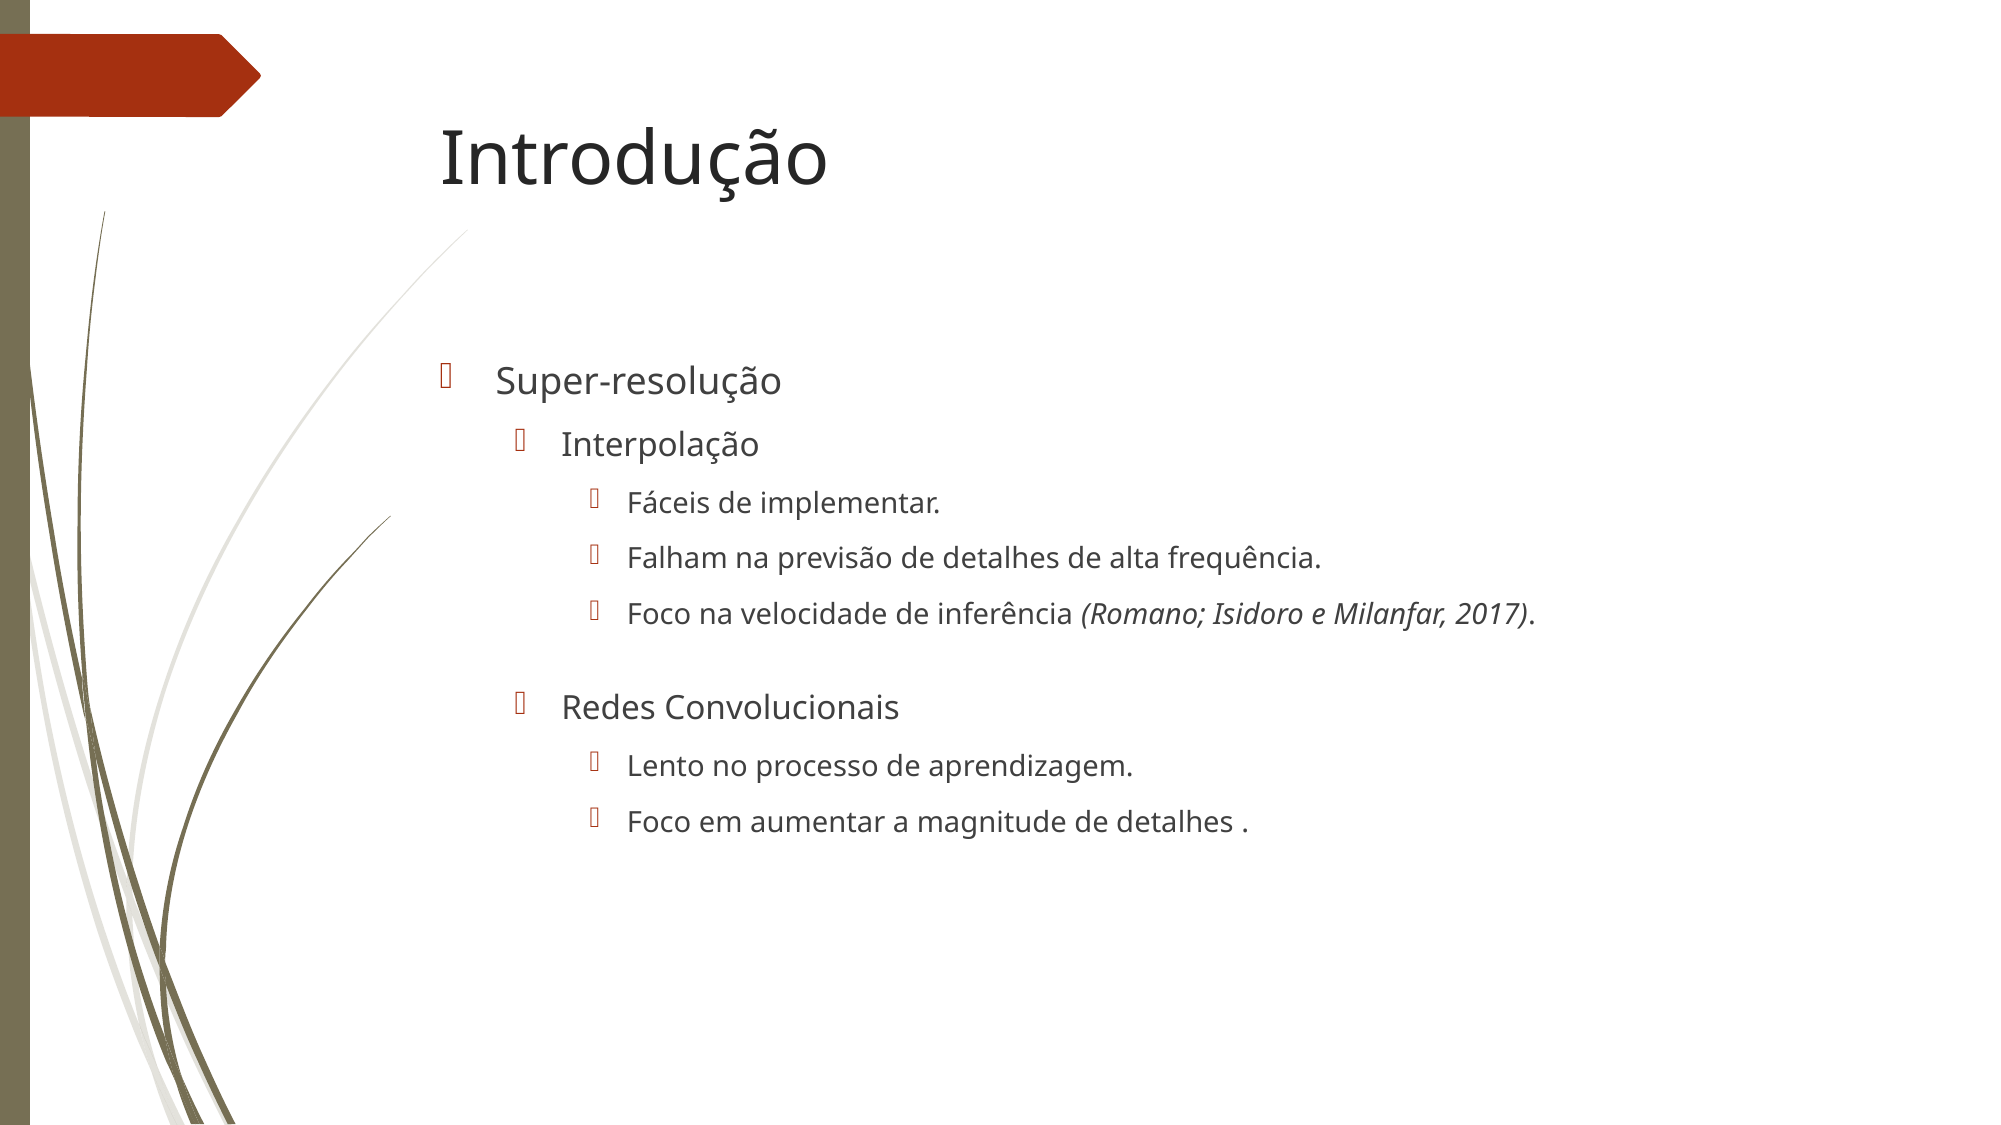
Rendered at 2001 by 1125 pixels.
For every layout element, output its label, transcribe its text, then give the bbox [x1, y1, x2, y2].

text_box Introdução [425, 102, 1888, 313]
text_box Super-resolução Interpolação Fáceis de implementar. Falham na previsão de detalhes de alta frequência. Foco na velocidade de inferência (Romano; Isidoro e Milanfar, 2017). Redes Convolucionais Lento no processo de aprendizagem. Foco em aumentar a magnitude de detalhes . [424, 349, 1888, 970]
